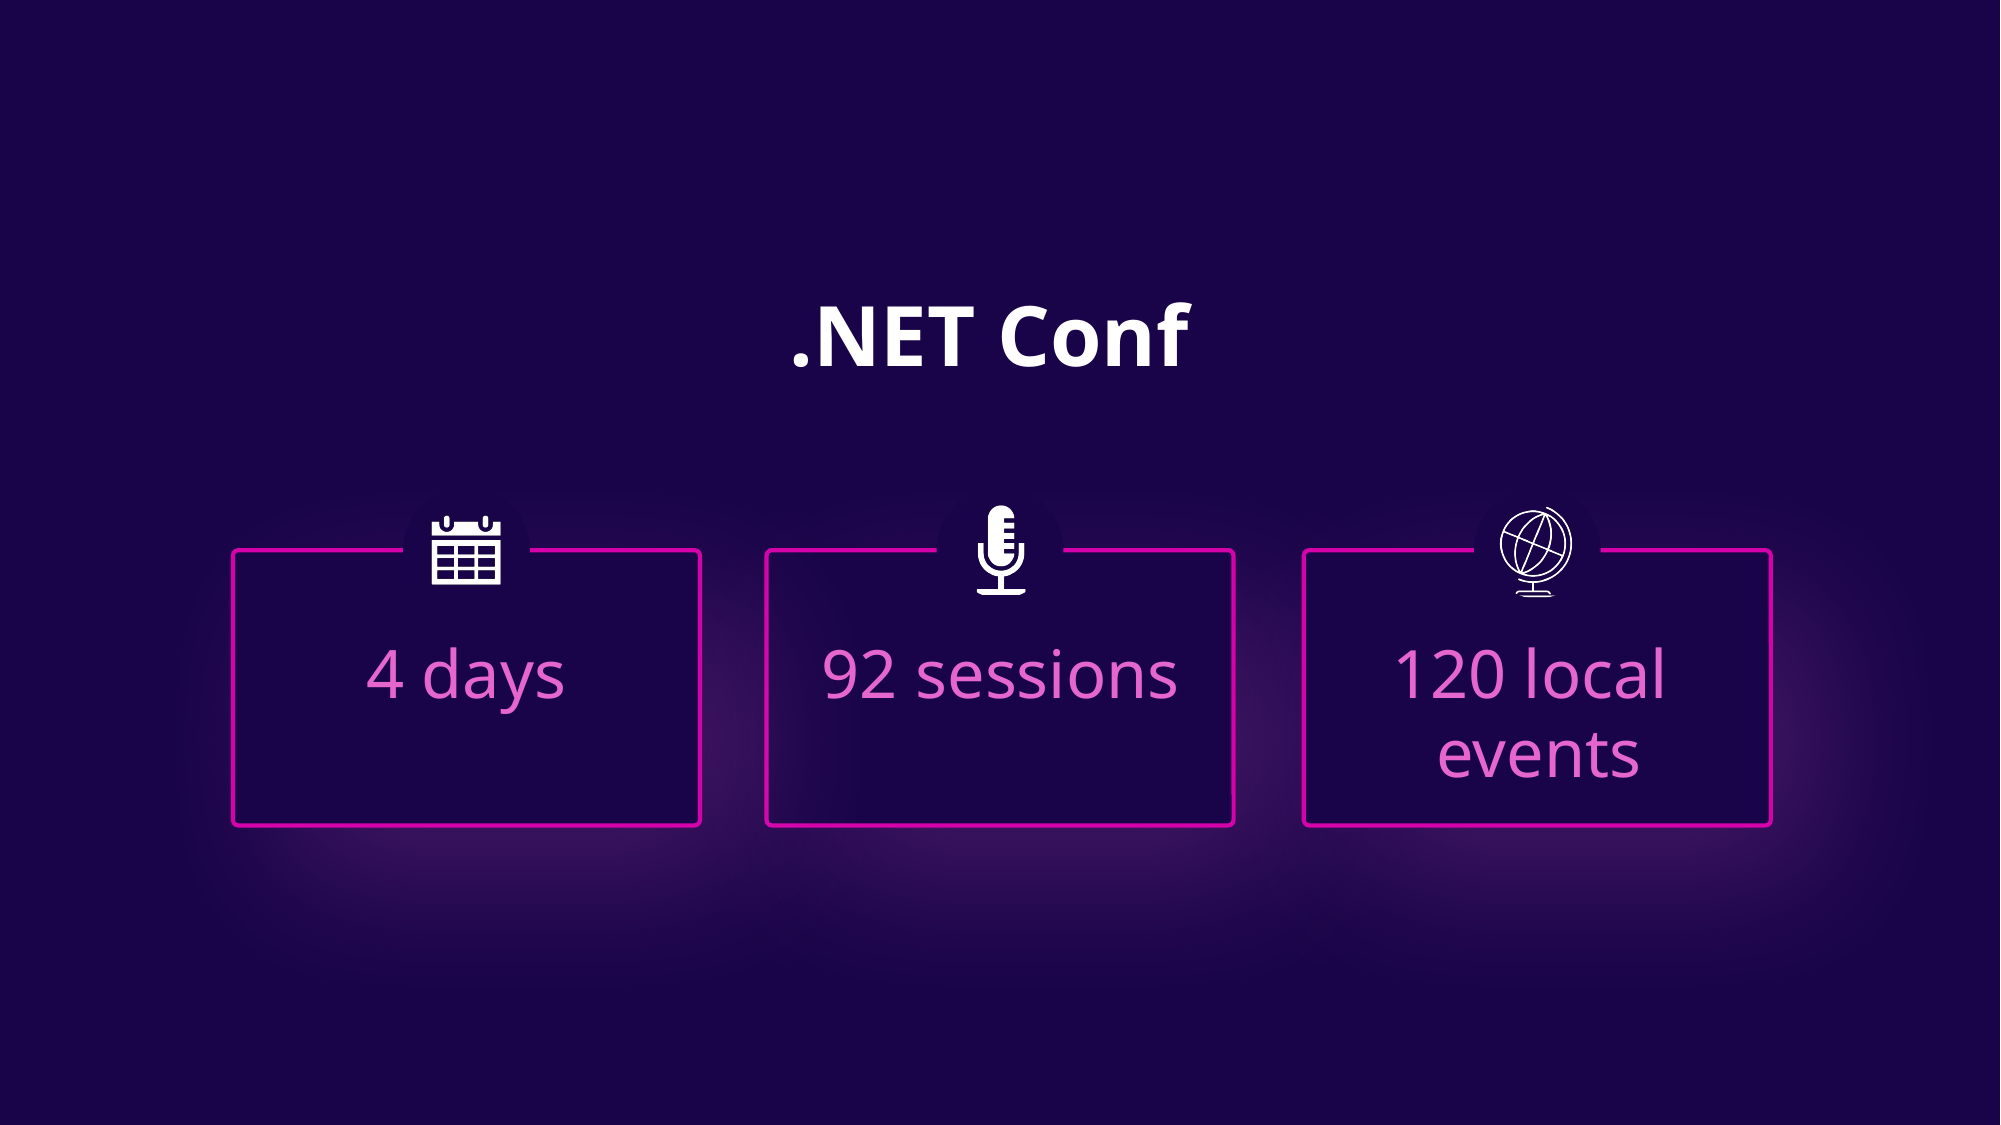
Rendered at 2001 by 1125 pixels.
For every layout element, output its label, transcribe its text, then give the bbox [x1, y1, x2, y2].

list 92 sessions [811, 631, 1191, 713]
list 4 days [276, 631, 657, 713]
list 120 local events [1290, 631, 1788, 793]
title .NET Conf [93, 282, 1907, 384]
picture [1488, 501, 1587, 599]
picture [952, 501, 1050, 599]
picture [417, 501, 516, 599]
